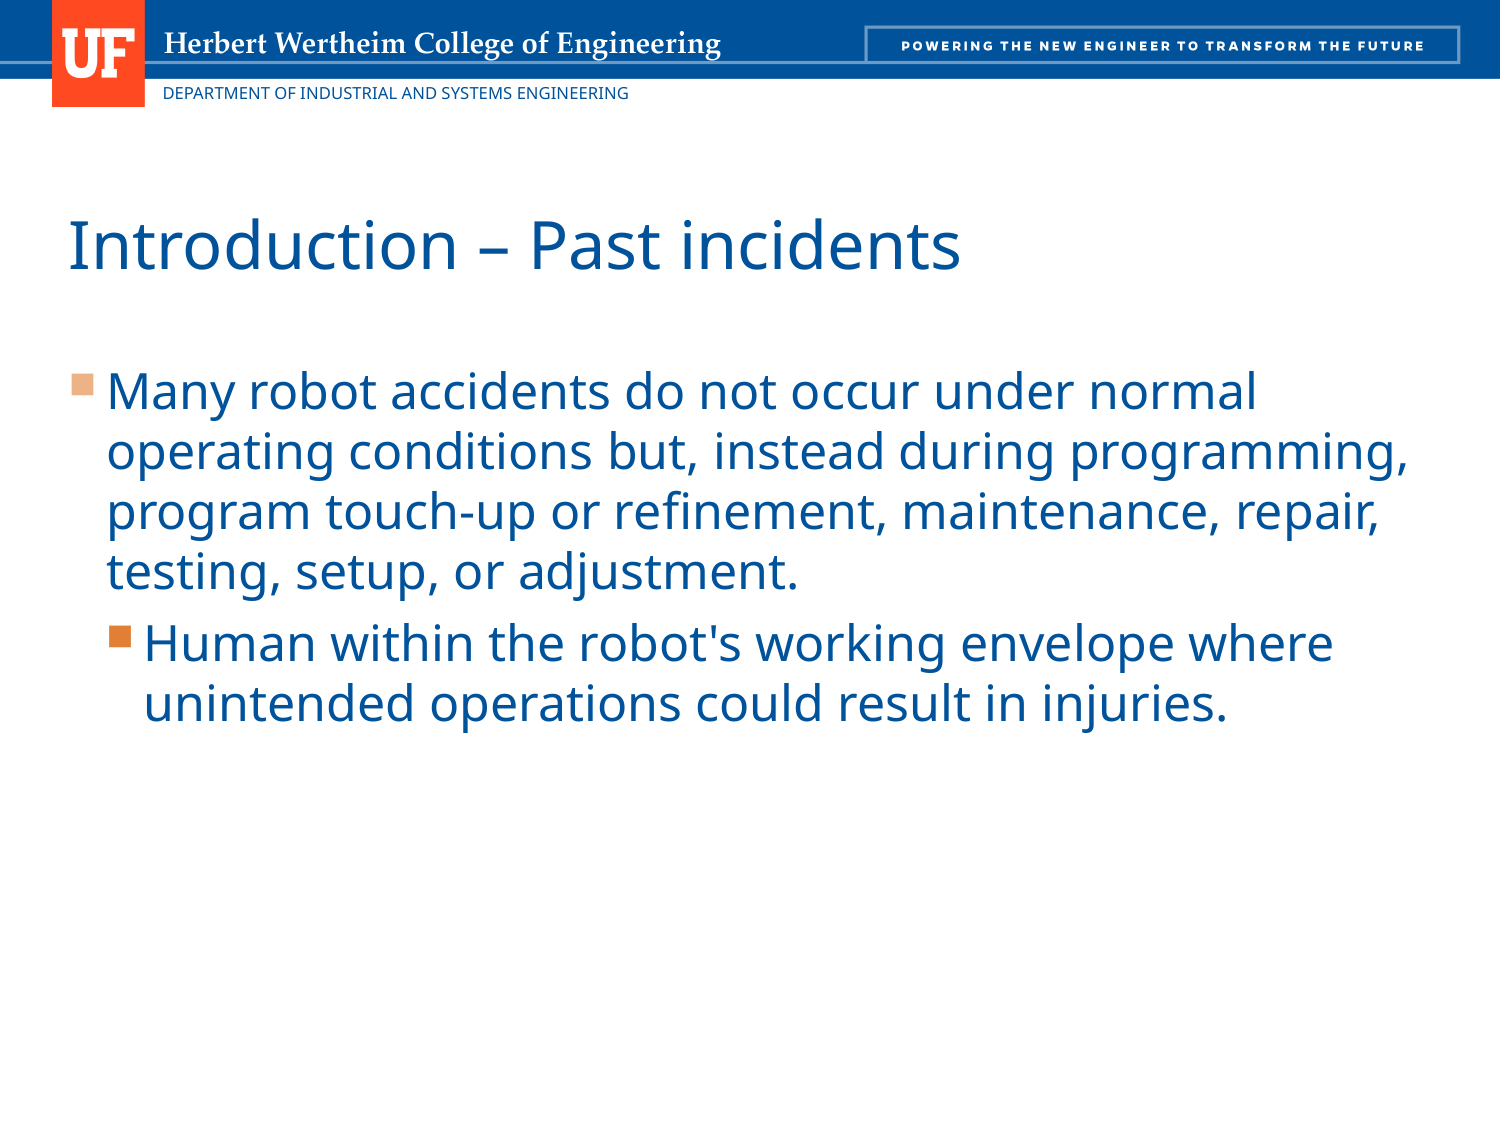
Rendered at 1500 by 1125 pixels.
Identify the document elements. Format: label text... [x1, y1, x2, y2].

picture [0, 0, 1500, 107]
title Introduction – Past incidents [53, 195, 1294, 351]
list Many robot accidents do not occur under normal operating conditions but, instead during programming, program touch-up or refinement, maintenance, repair, testing, setup, or adjustment. Human within the robot's working envelope where unintended operations could result in injuries. [53, 351, 1443, 1089]
